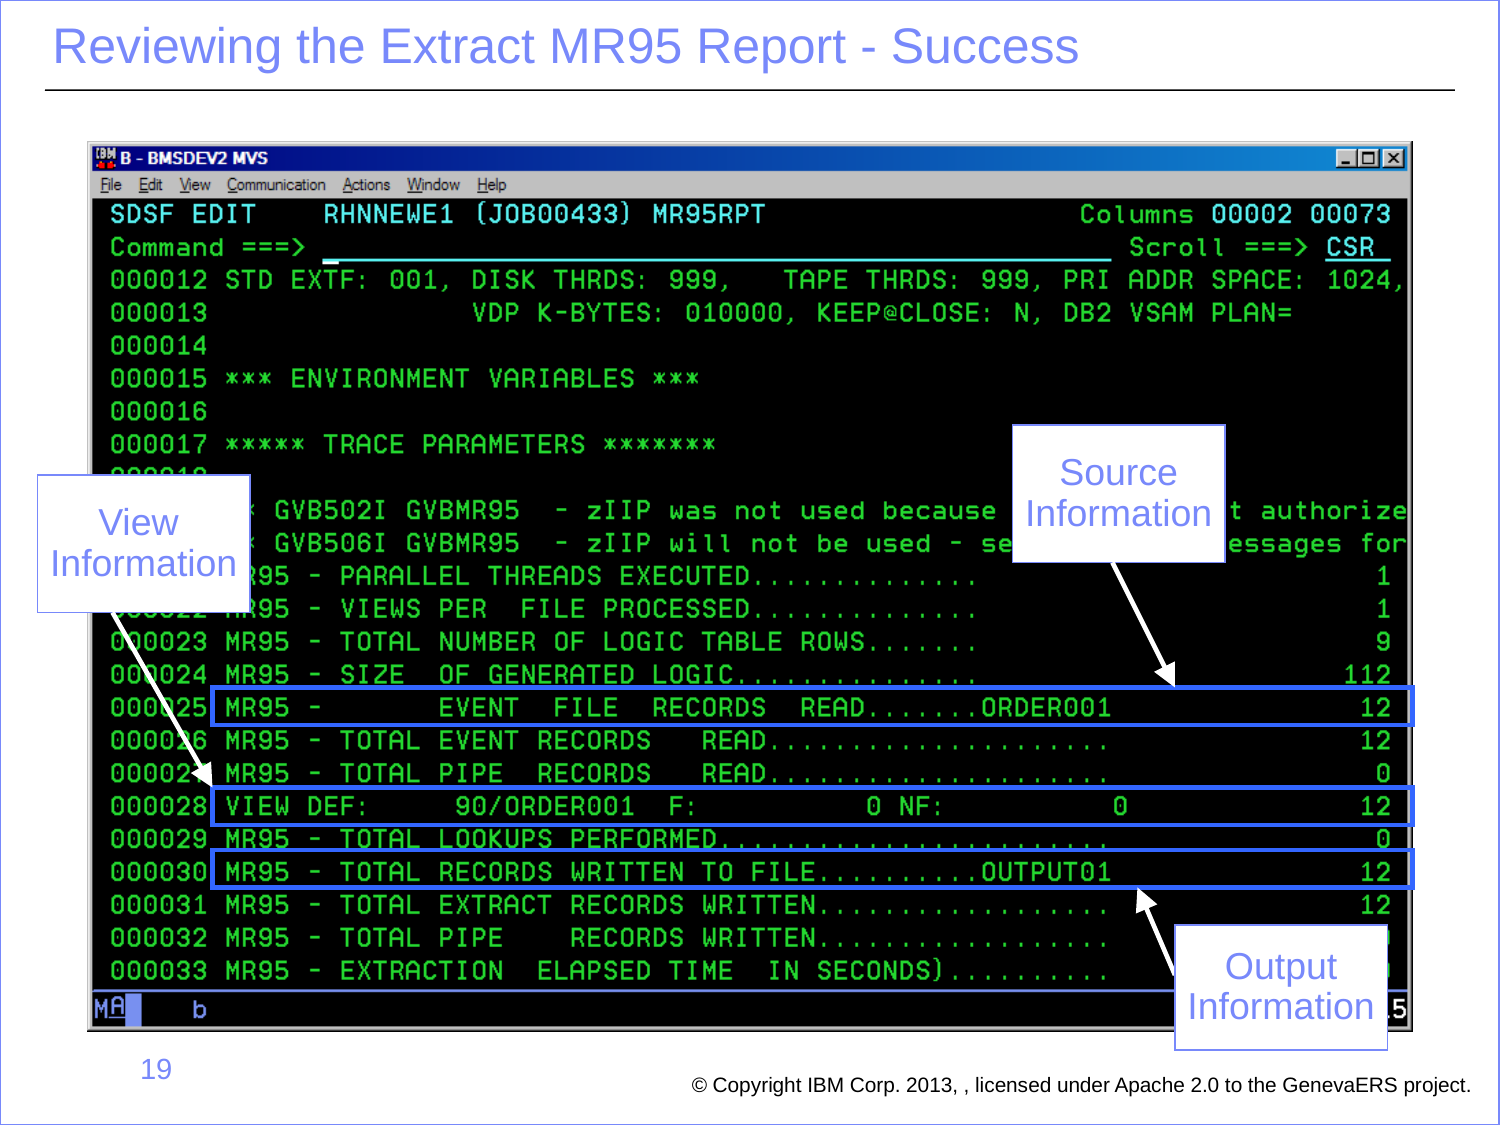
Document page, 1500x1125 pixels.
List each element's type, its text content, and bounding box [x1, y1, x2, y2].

text_box Reviewing the Extract MR95 Report - Success [37, 0, 1300, 82]
slide_number 19 [37, 1046, 188, 1125]
text_box View Information [37, 474, 82, 613]
picture [87, 141, 1413, 1032]
text_box Output Information [1174, 1040, 1388, 1050]
